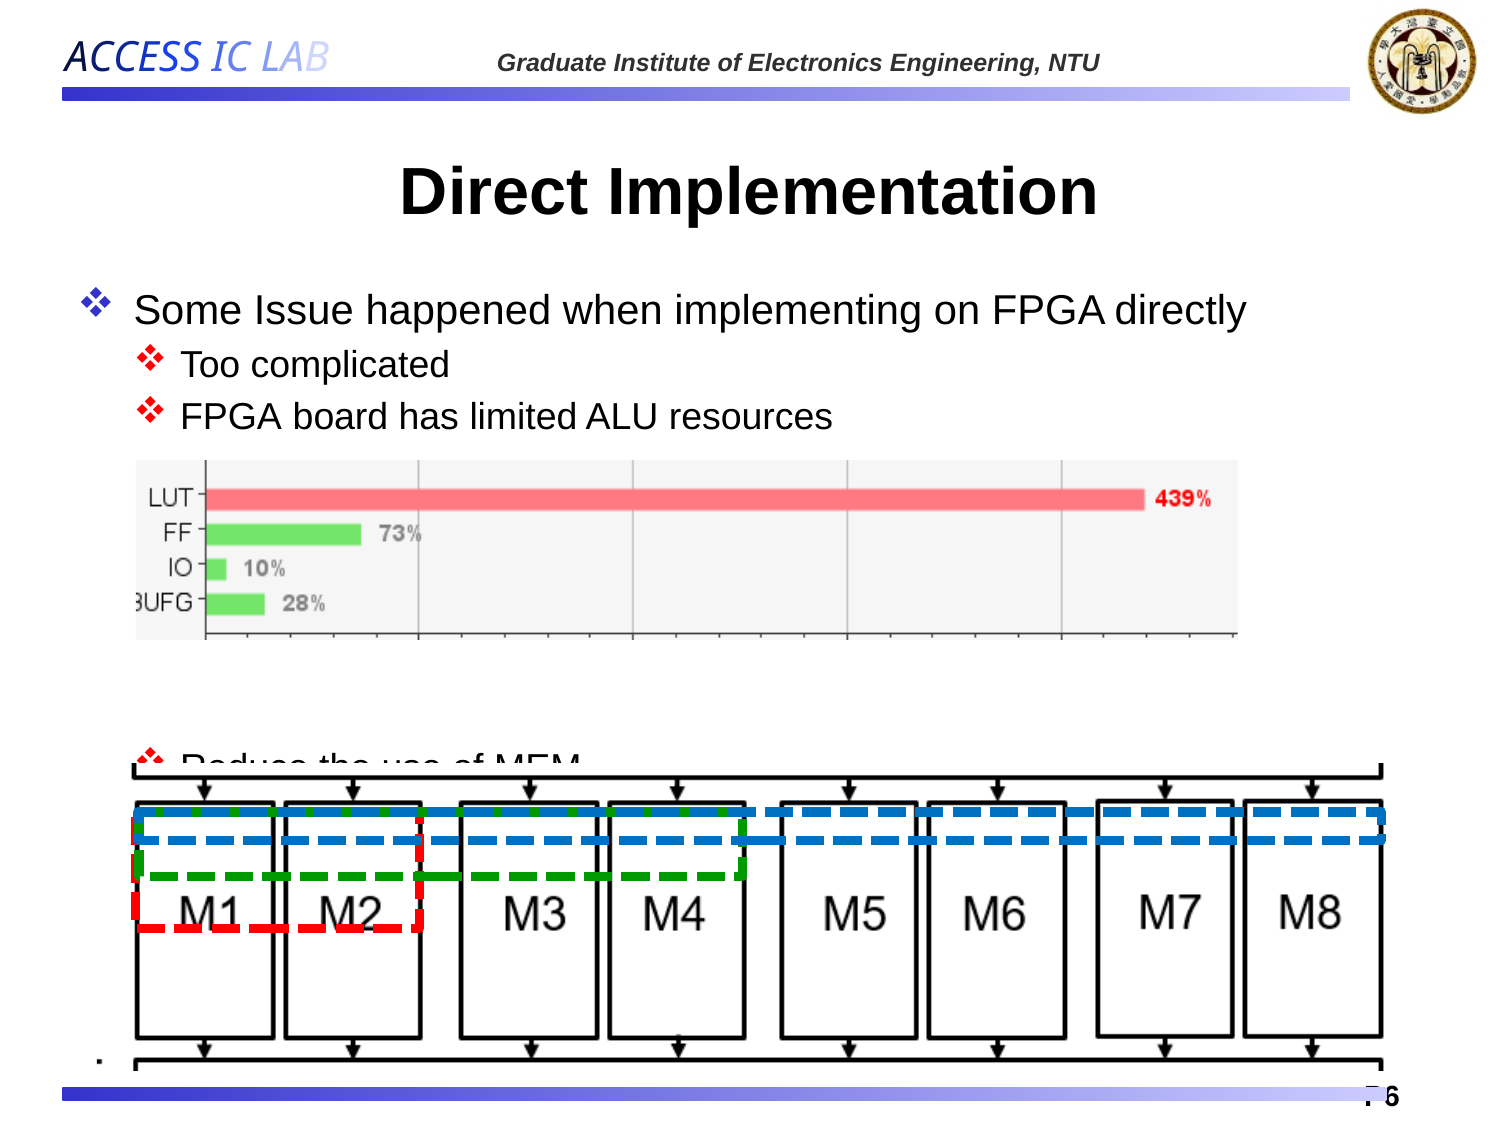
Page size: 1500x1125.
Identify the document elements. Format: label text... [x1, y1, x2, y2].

picture [135, 460, 1239, 640]
picture [1359, 0, 1488, 125]
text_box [96, 763, 1404, 1071]
title Direct Implementation [62, 124, 1438, 251]
list Some Issue happened when implementing on FPGA directly Too complicated FPGA board has limited ALU resources Reduce the use of MEM Fix the memory mapping method in this design [62, 275, 1438, 1063]
